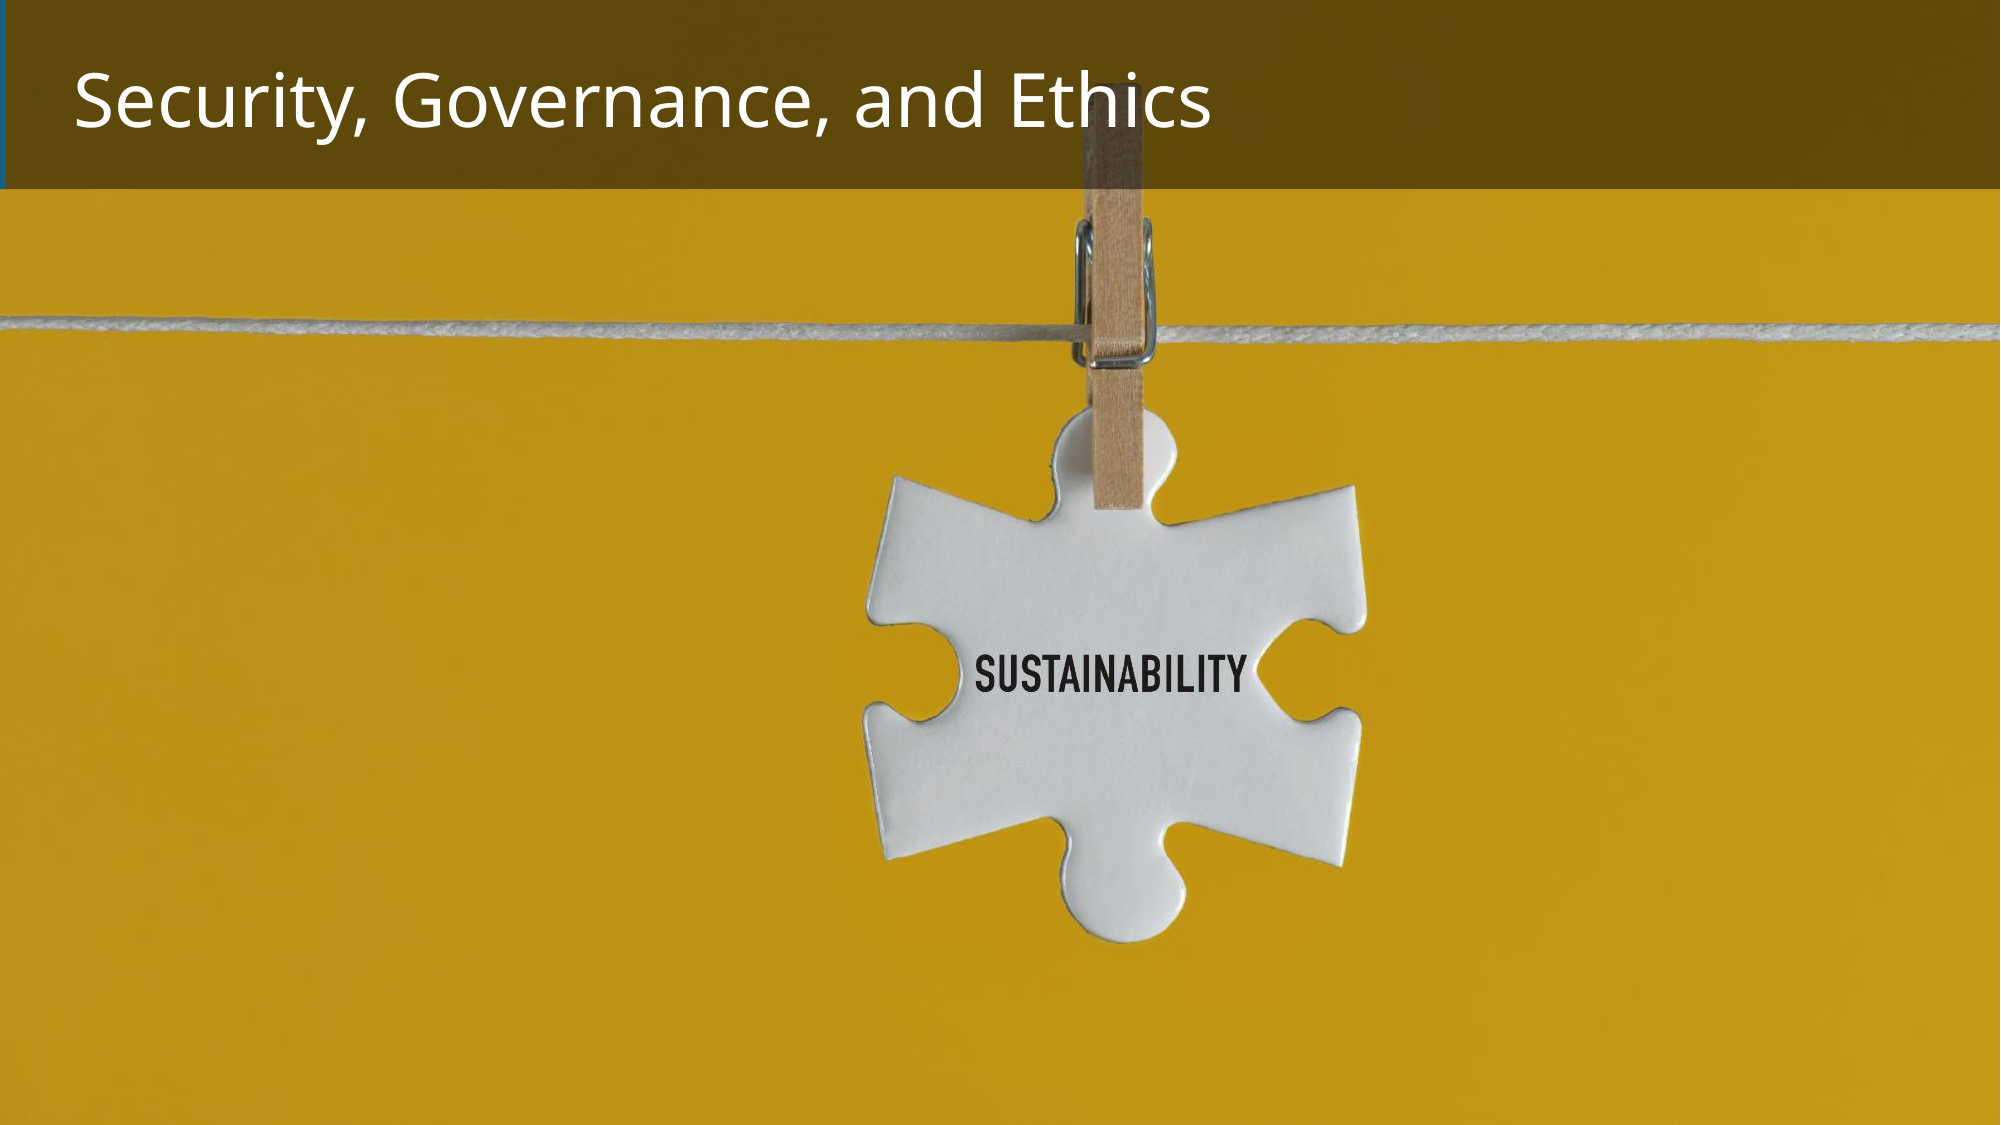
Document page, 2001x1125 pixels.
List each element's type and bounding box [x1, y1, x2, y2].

list [0, 0, 2000, 1125]
